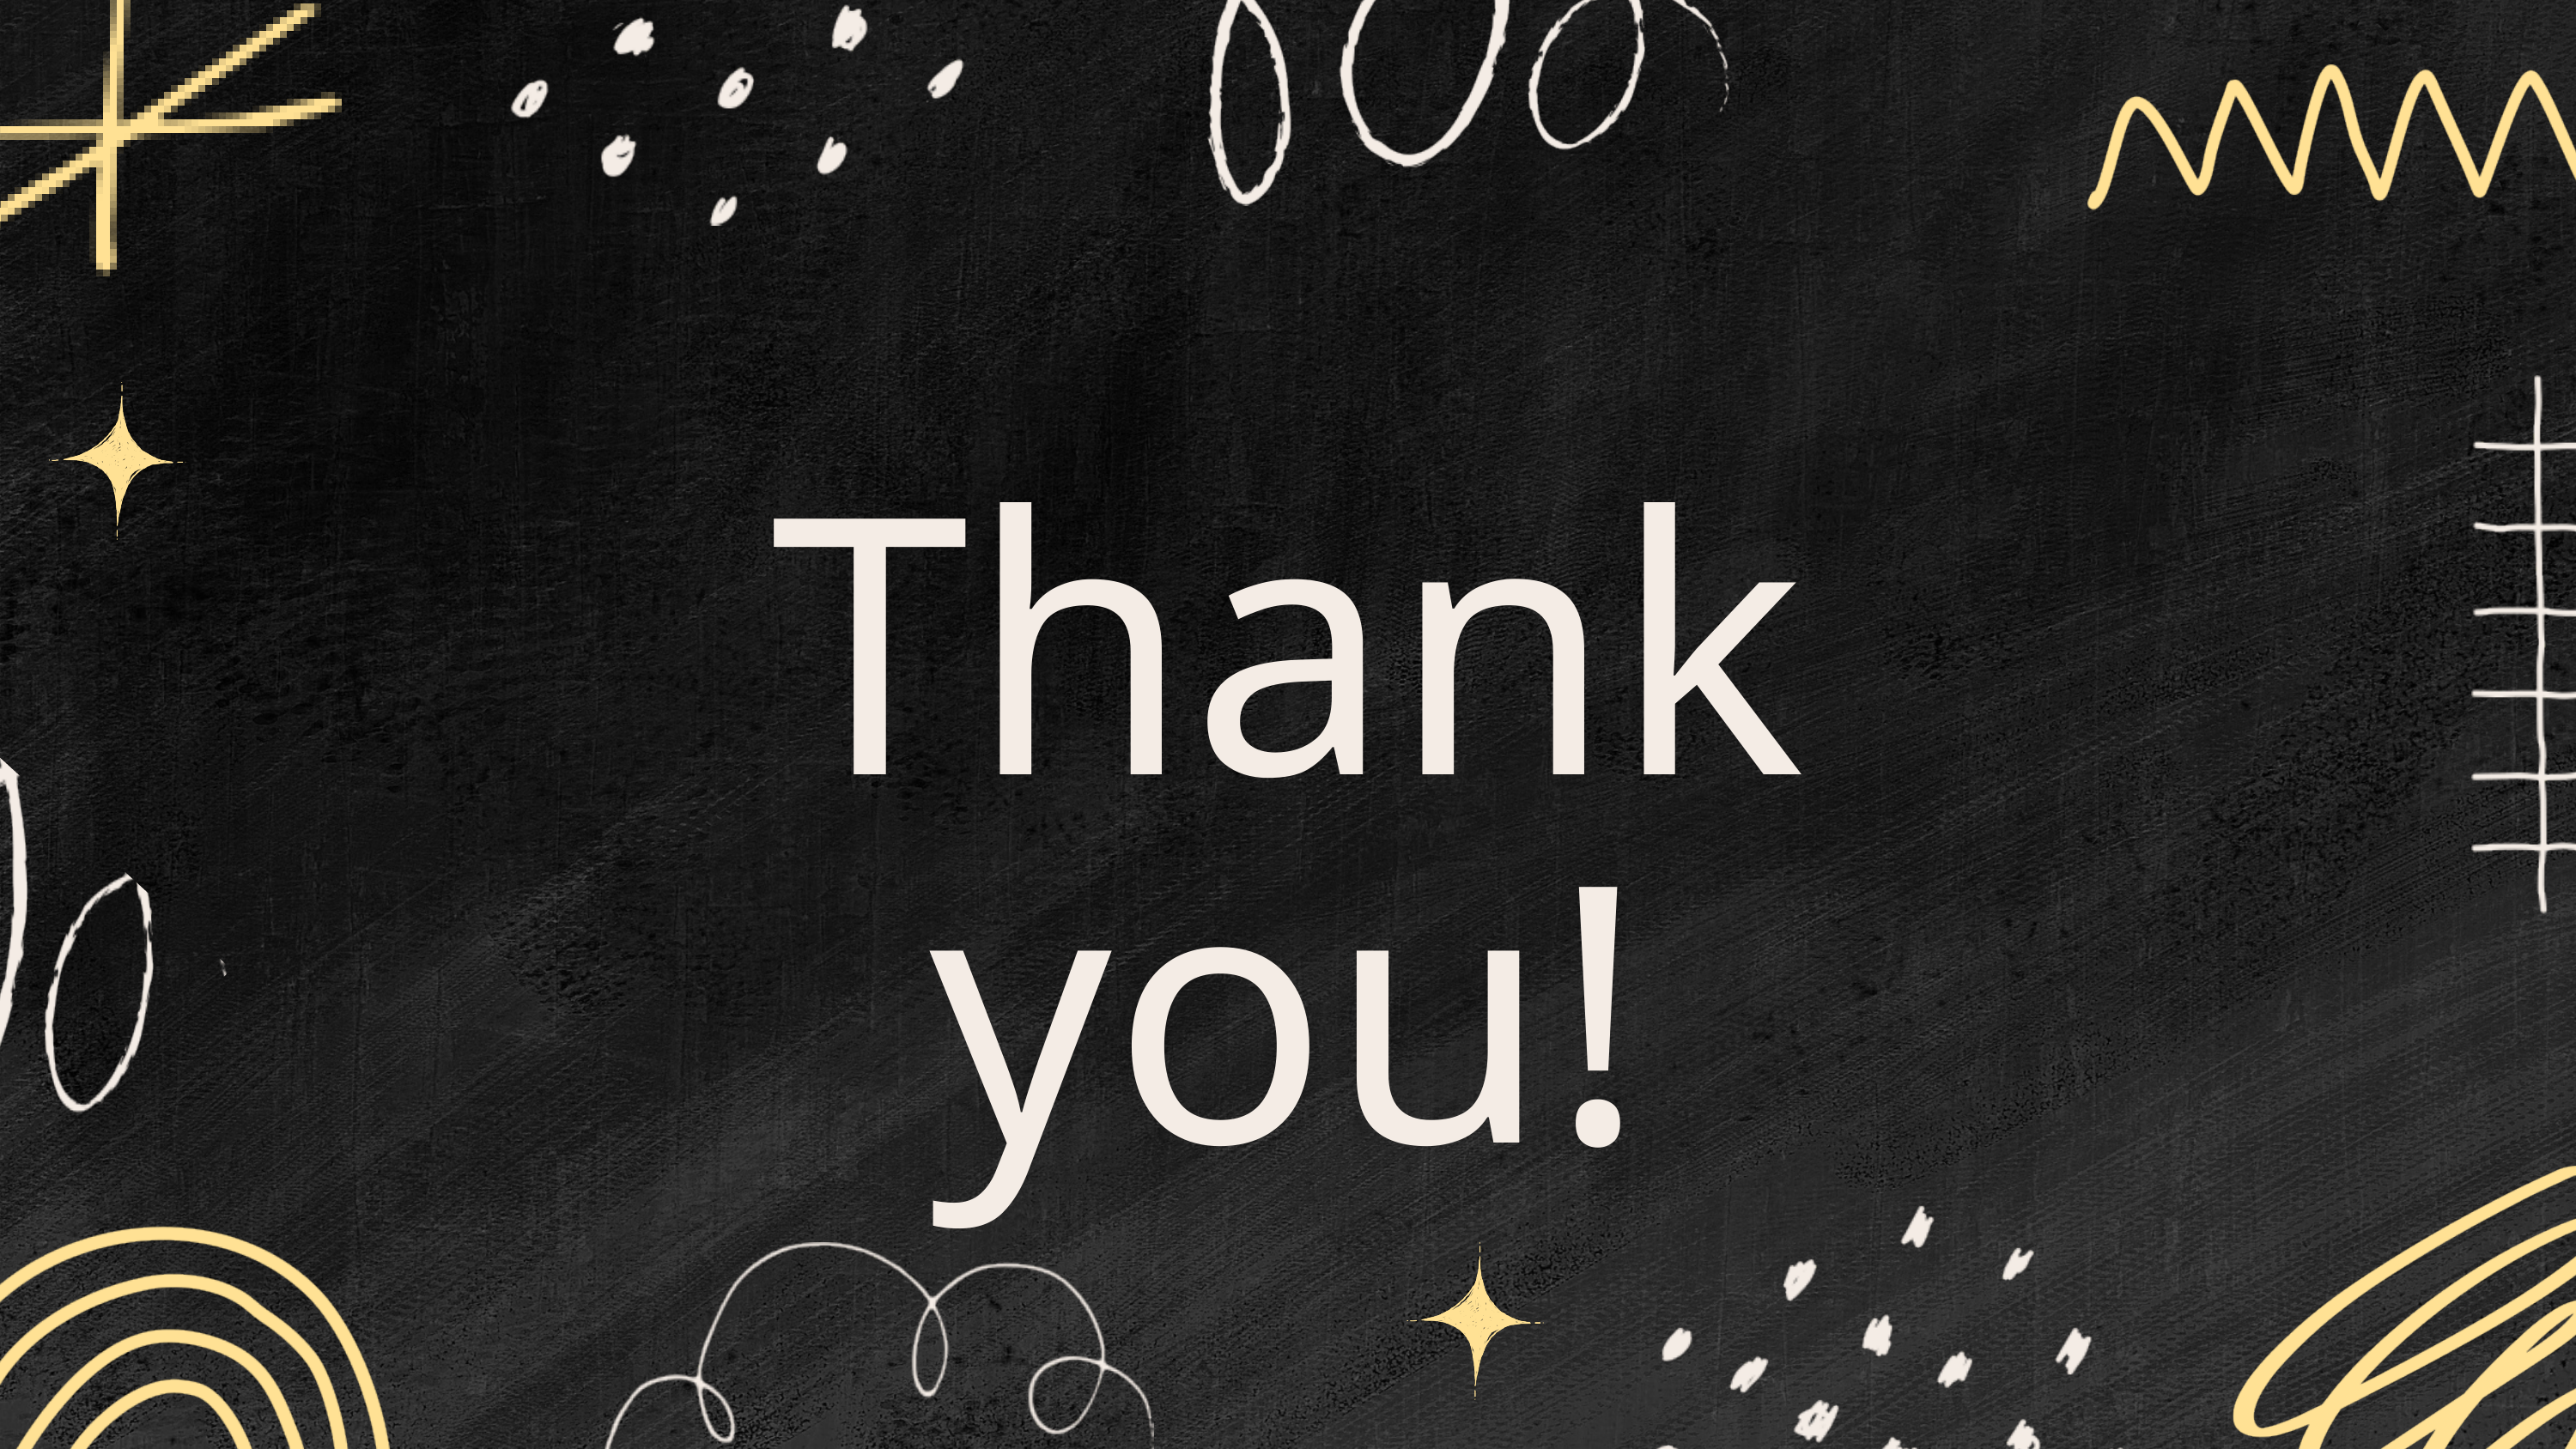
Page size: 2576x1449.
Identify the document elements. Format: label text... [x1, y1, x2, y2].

text_box [0, 1204, 397, 1449]
text_box [0, 0, 2576, 1449]
text_box [1406, 1242, 1544, 1401]
text_box [48, 382, 186, 540]
text_box [1120, 0, 1729, 206]
text_box [2471, 375, 2576, 918]
text_box [2087, 64, 2576, 210]
text_box [0, 0, 342, 276]
text_box [2233, 1166, 2576, 1449]
text_box [491, 0, 1003, 226]
text_box Thank you! [391, 476, 2185, 1216]
text_box [0, 757, 232, 1195]
text_box [1645, 1216, 2131, 1449]
text_box [598, 1242, 1154, 1449]
